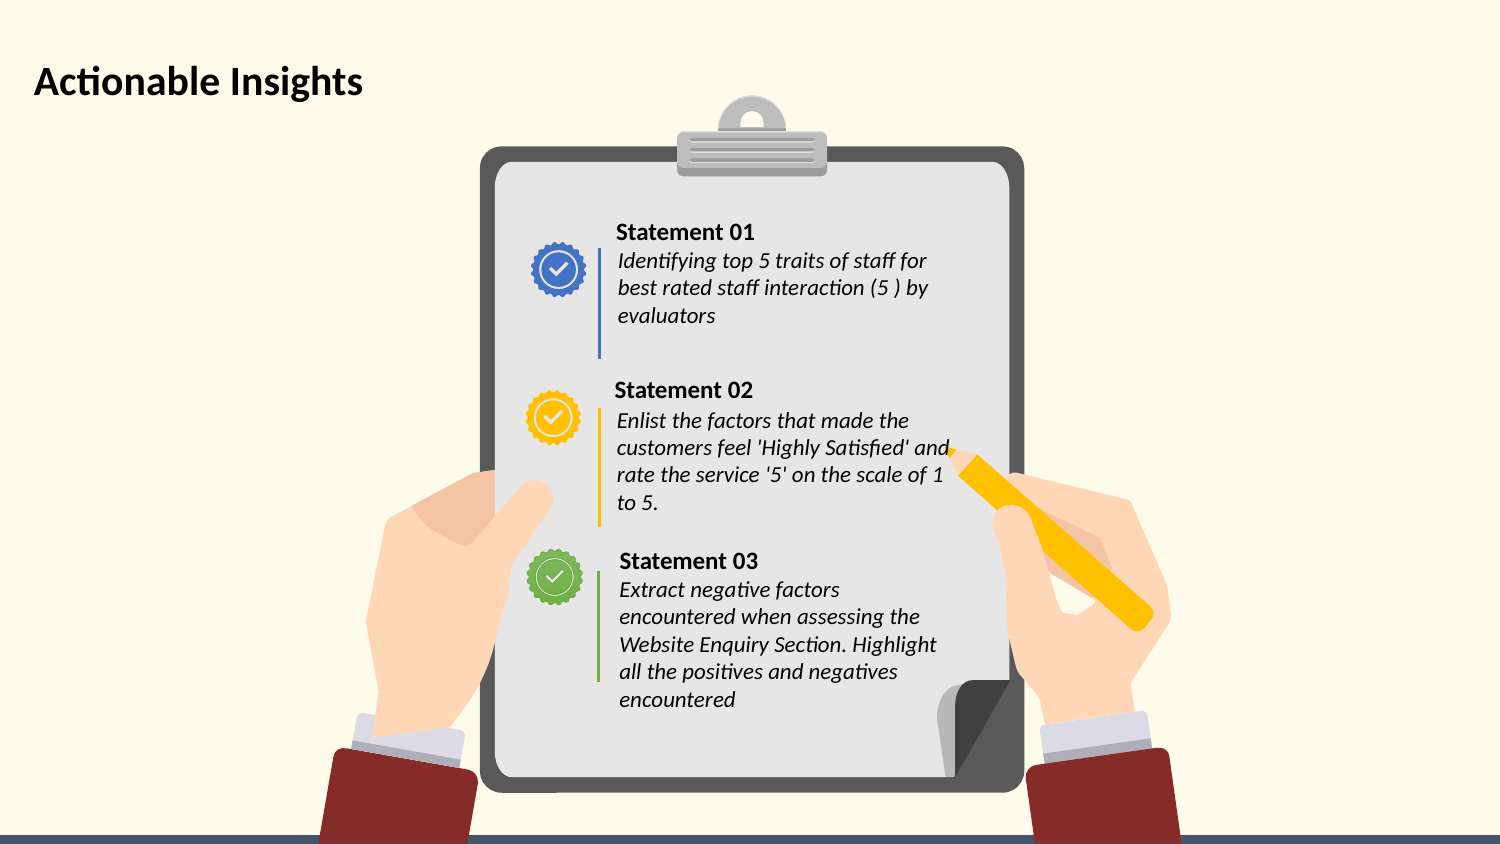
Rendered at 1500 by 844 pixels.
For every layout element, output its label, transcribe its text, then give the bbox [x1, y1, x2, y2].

title Actionable Insights [18, 19, 1482, 144]
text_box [318, 95, 1182, 844]
